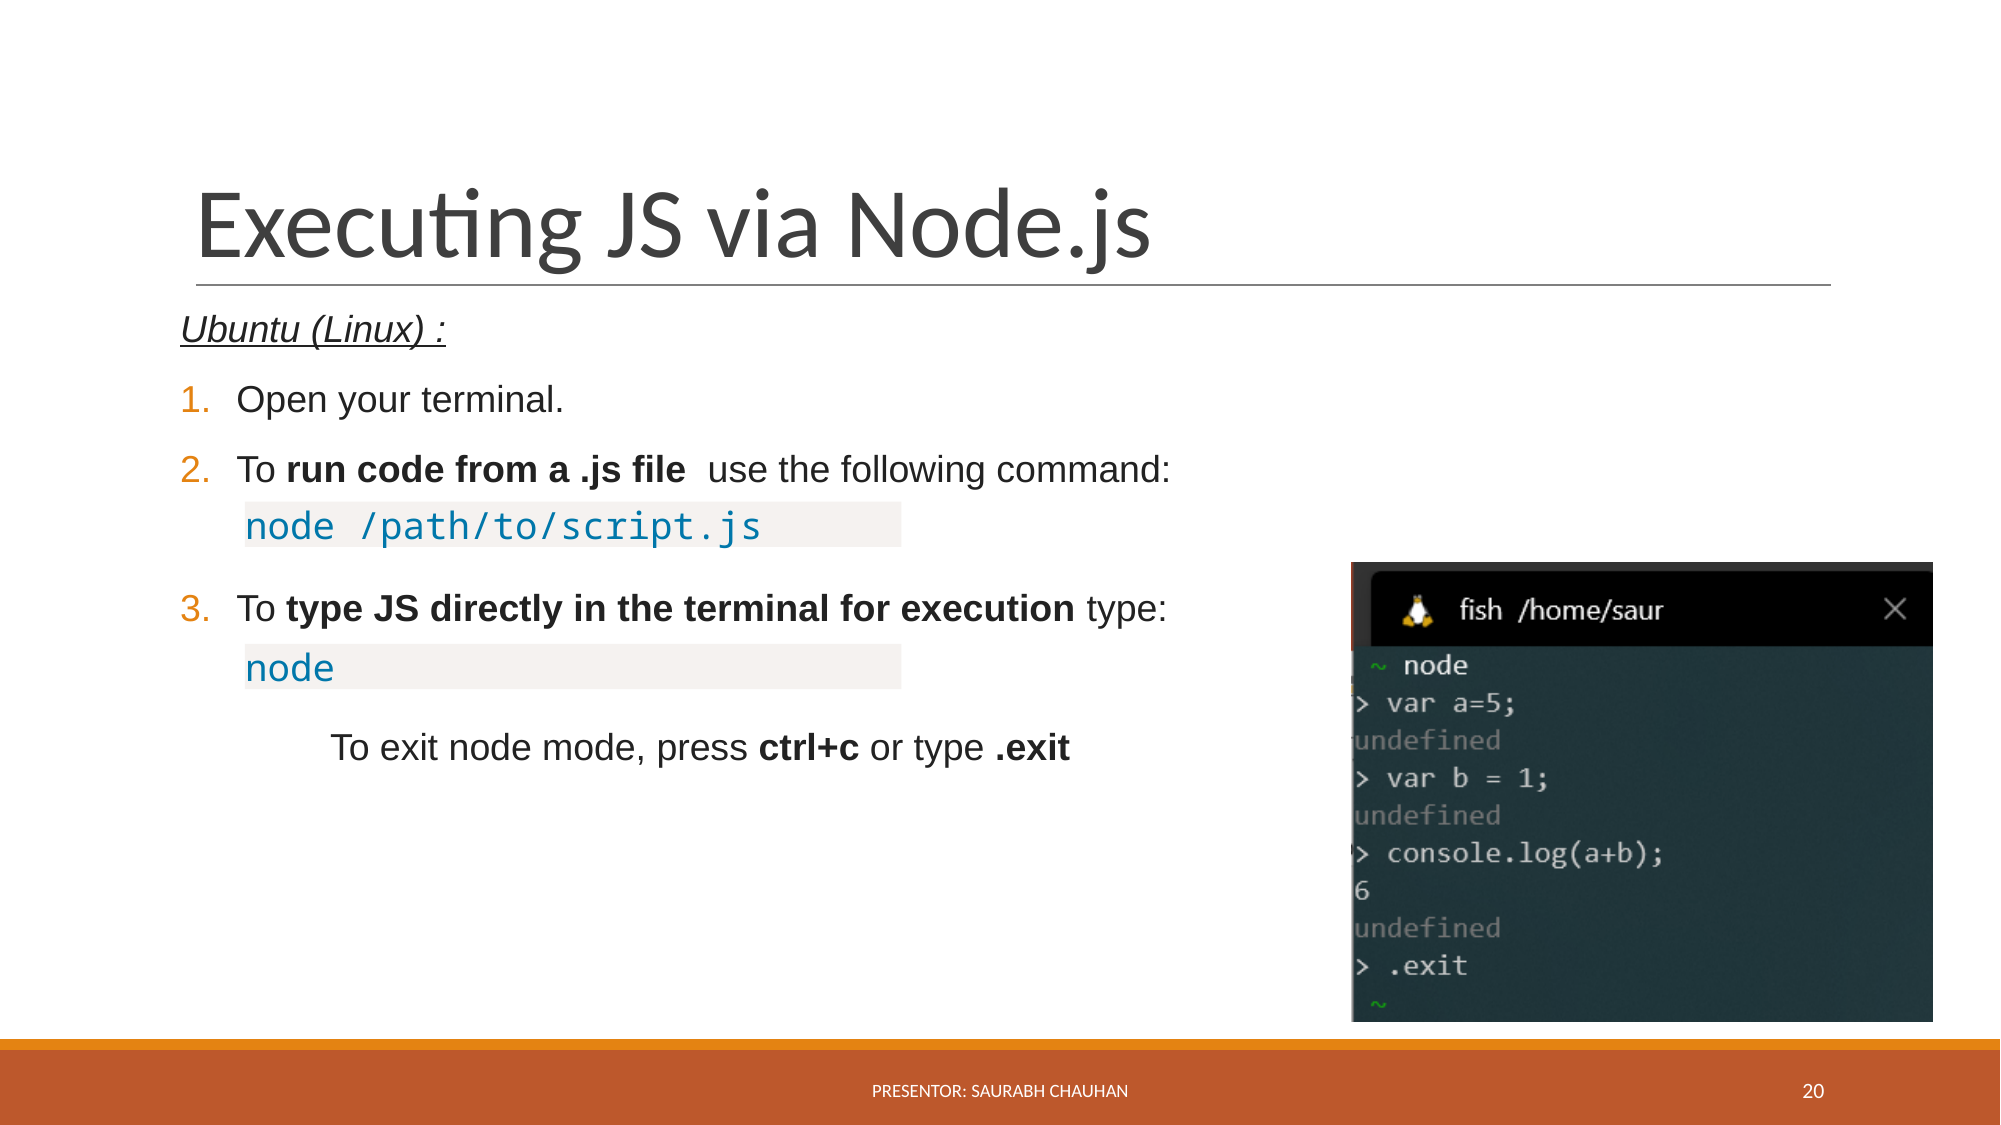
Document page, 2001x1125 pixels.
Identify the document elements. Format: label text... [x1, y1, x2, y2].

picture [1350, 562, 1933, 1023]
text_box node [244, 643, 902, 690]
title Executing JS via Node.js [180, 47, 1830, 285]
slide_number ‹#› [1624, 1059, 1840, 1120]
text_box node /path/to/script.js [244, 501, 902, 547]
footer PRESENTOR: SAURABH CHAUHAN [604, 1059, 1396, 1120]
list Ubuntu (Linux) : Open your terminal. To run code from a .js file use the following command: To type JS directly in the terminal for execution type: To exit node mode, press ctrl+c or type .exit [179, 302, 1830, 963]
